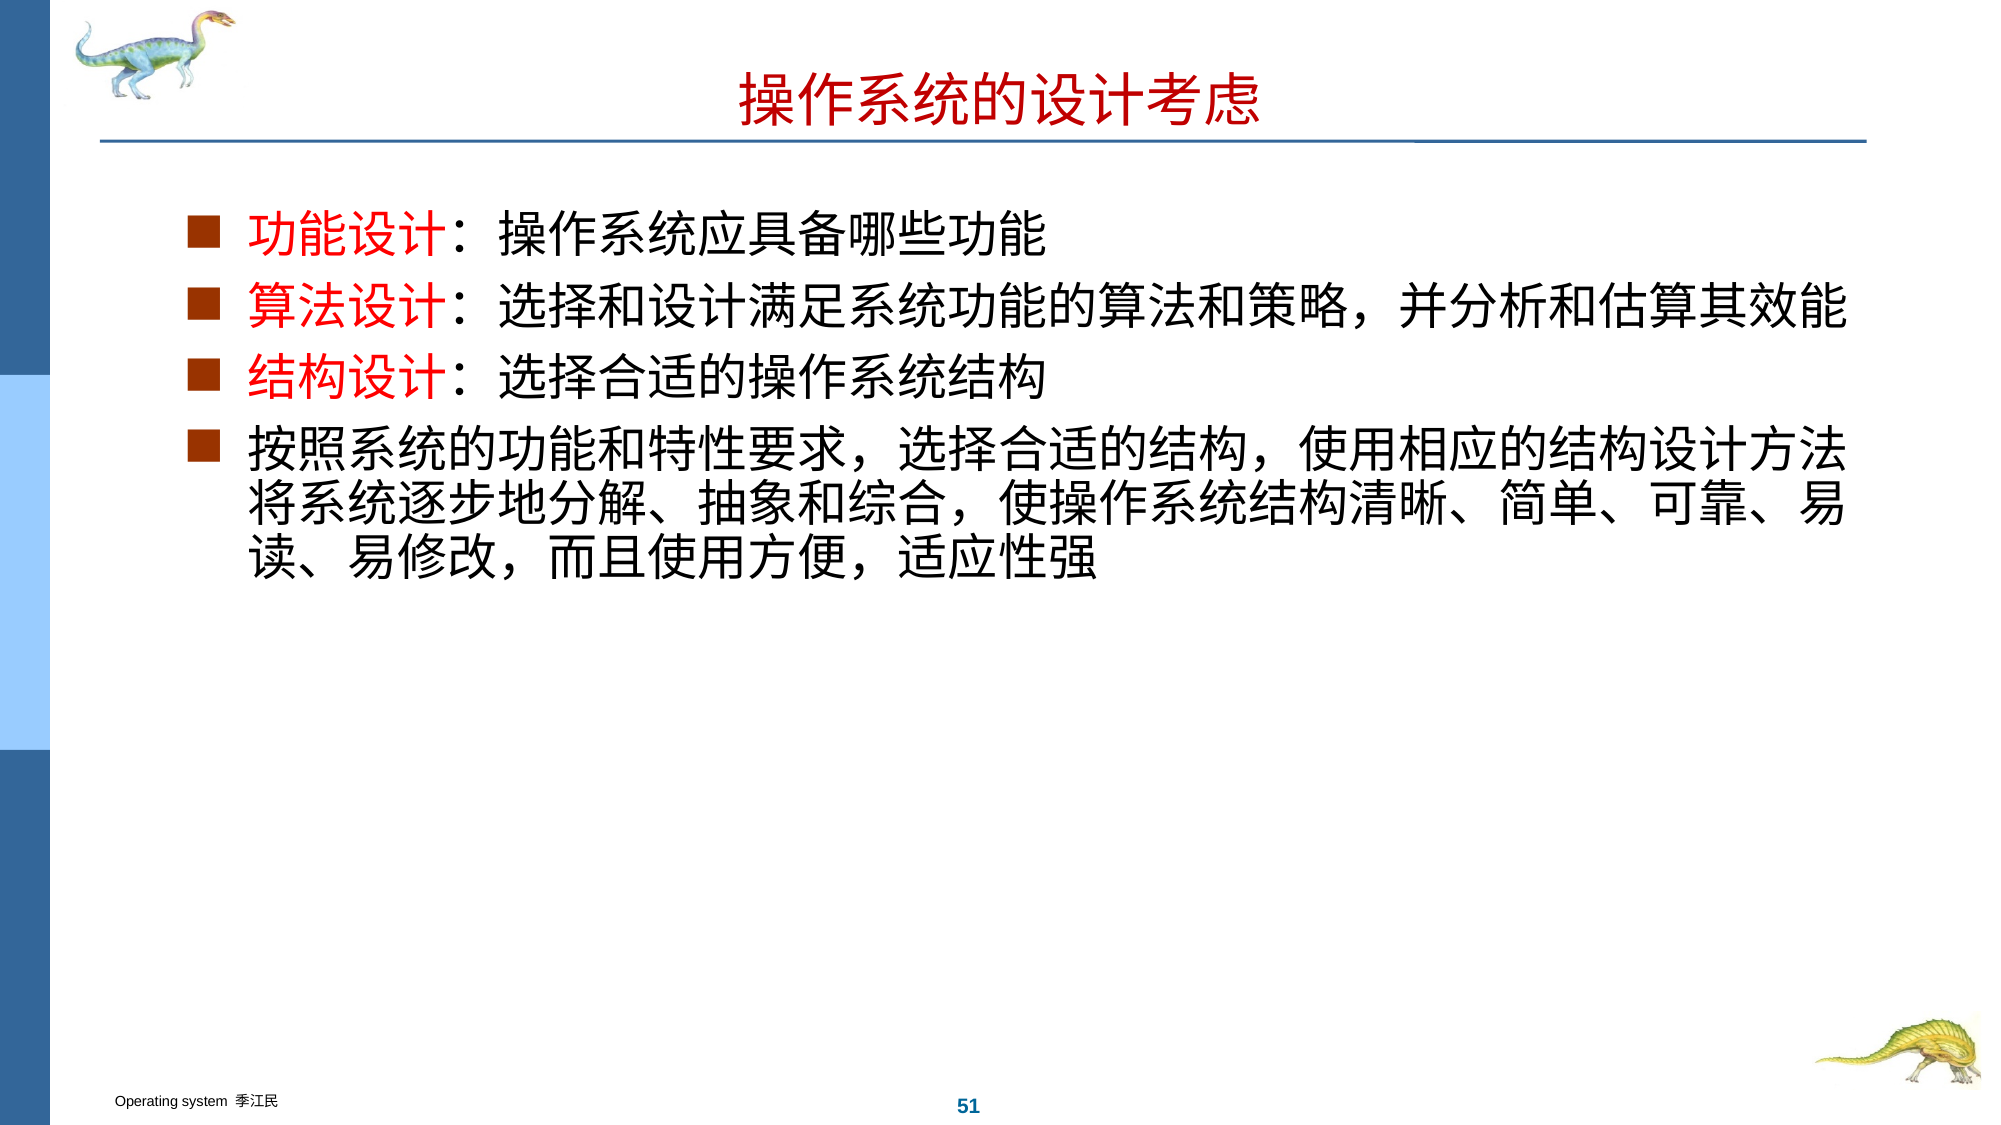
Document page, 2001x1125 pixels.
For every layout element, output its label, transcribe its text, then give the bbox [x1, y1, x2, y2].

picture [62, 0, 253, 109]
list 功能设计：操作系统应具备哪些功能 算法设计：选择和设计满足系统功能的算法和策略，并分析和估算其效能 结构设计：选择合适的操作系统结构 按照系统的功能和特性要求，选择合适的结构，使用相应的结构设计方法将系统逐步地分解、抽象和综合，使操作系统结构清晰、简单、可靠、易读、易修改，而且使用方便，适应性强 [176, 202, 1900, 946]
title 操作系统的设计考虑 [99, 45, 1900, 141]
picture [1812, 1011, 1982, 1090]
